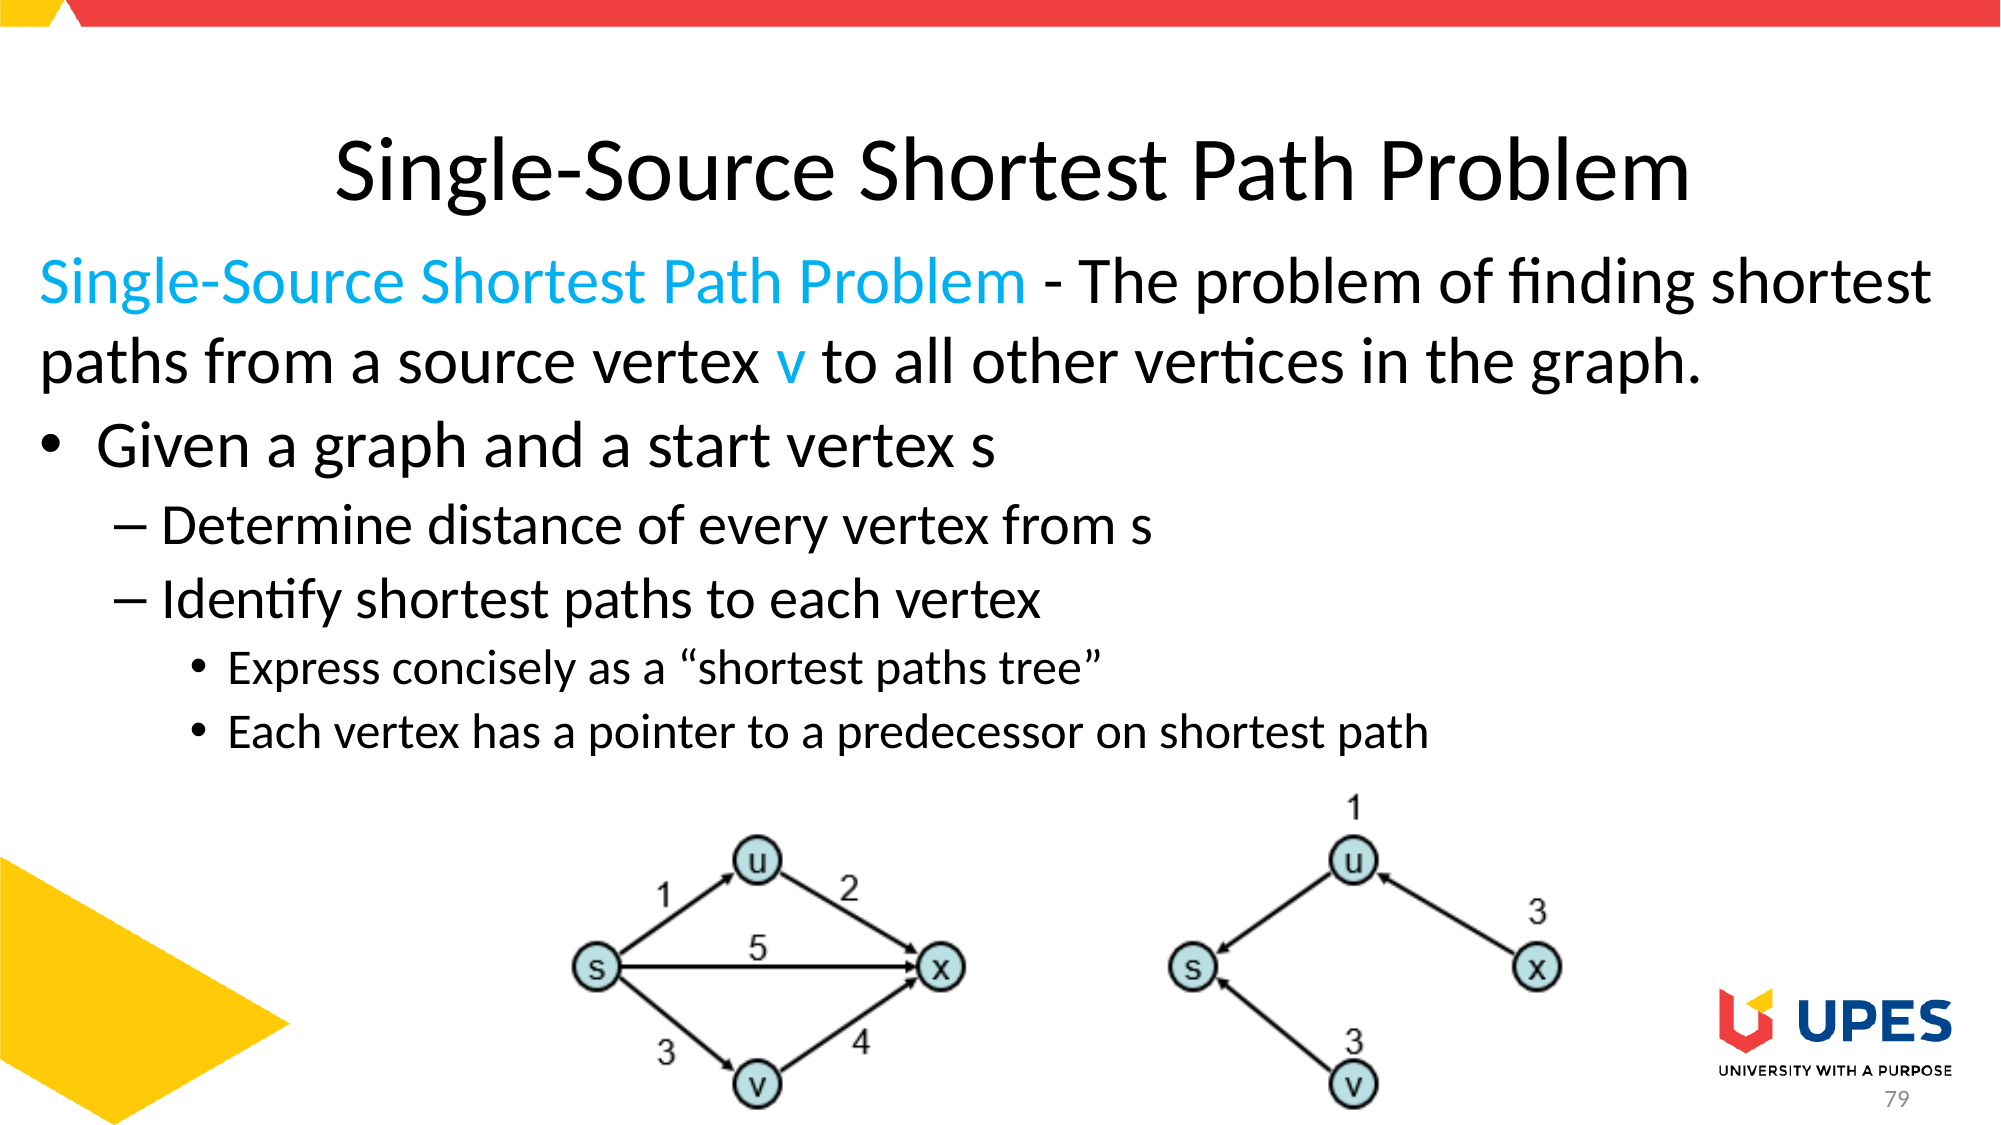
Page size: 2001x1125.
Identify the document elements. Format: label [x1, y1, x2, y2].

list [24, 229, 1980, 1030]
title [125, 70, 1925, 229]
picture [0, 0, 2001, 1125]
